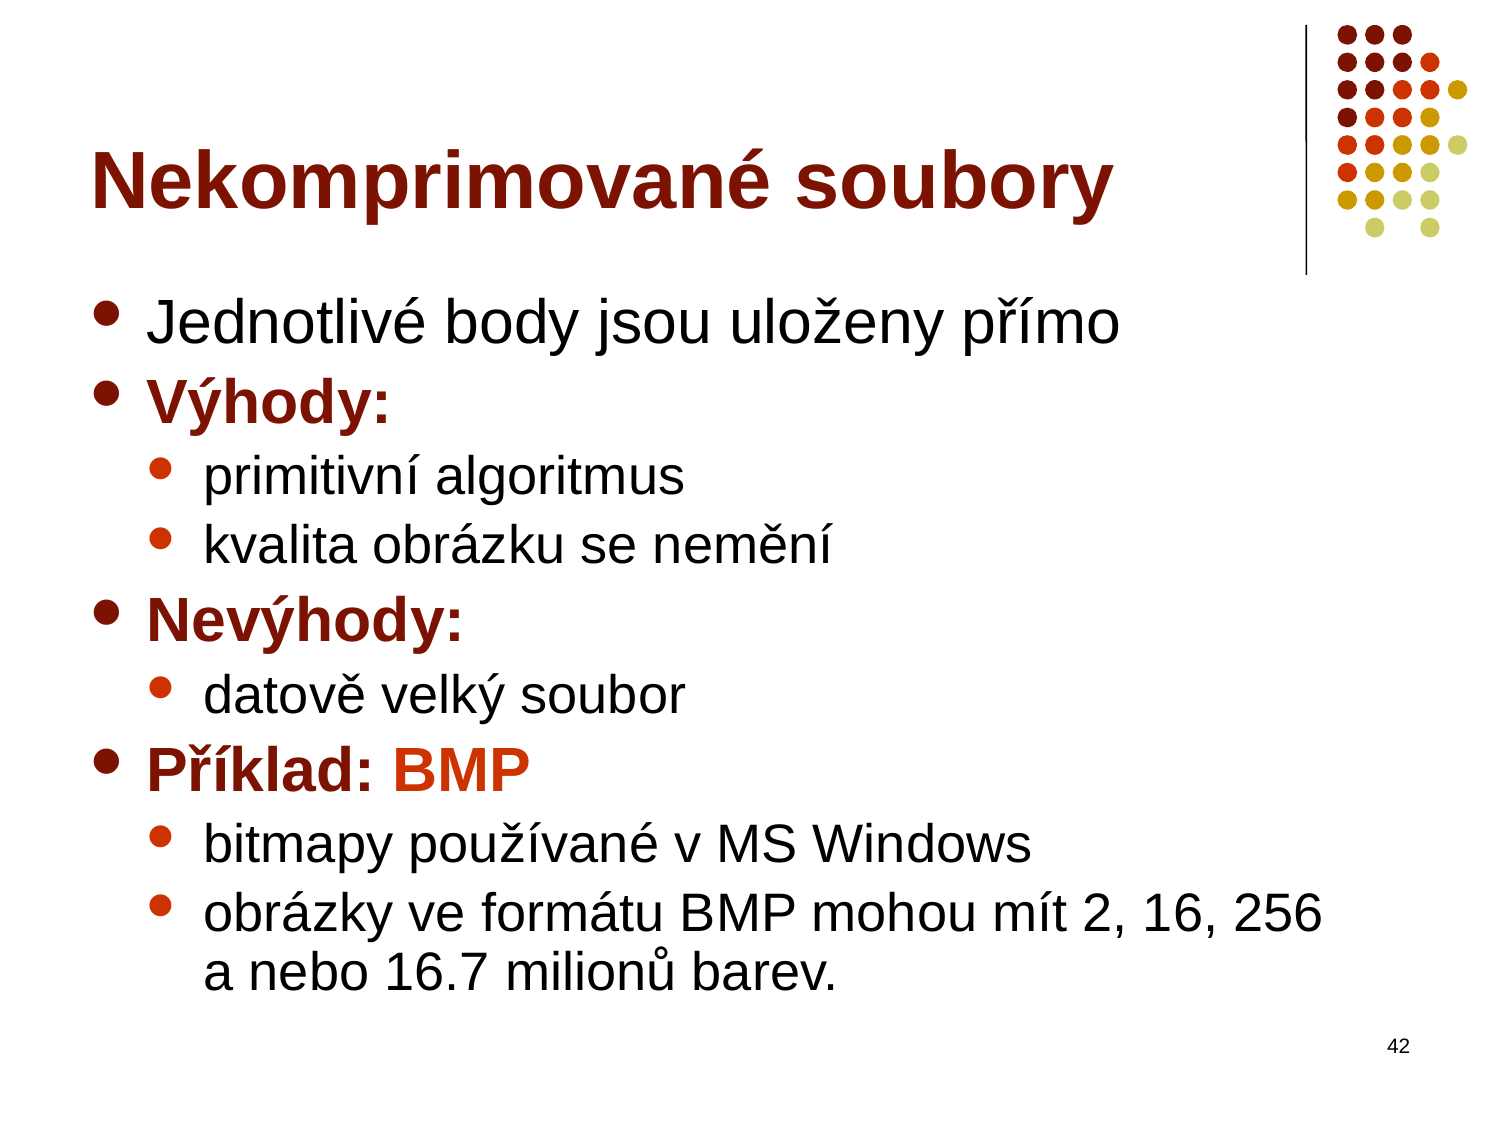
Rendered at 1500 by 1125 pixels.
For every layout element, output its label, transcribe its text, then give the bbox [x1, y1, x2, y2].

list Jednotlivé body jsou uloženy přímo Výhody: primitivní algoritmus kvalita obrázku se nemění Nevýhody: datově velký soubor Příklad: BMP bitmapy používané v MS Windows obrázky ve formátu BMP mohou mít 2, 16, 256 a nebo 16.7 milionů barev. [75, 282, 1425, 1035]
slide_number 42 [1074, 1035, 1425, 1100]
title Nekomprimované soubory [75, 20, 1313, 233]
